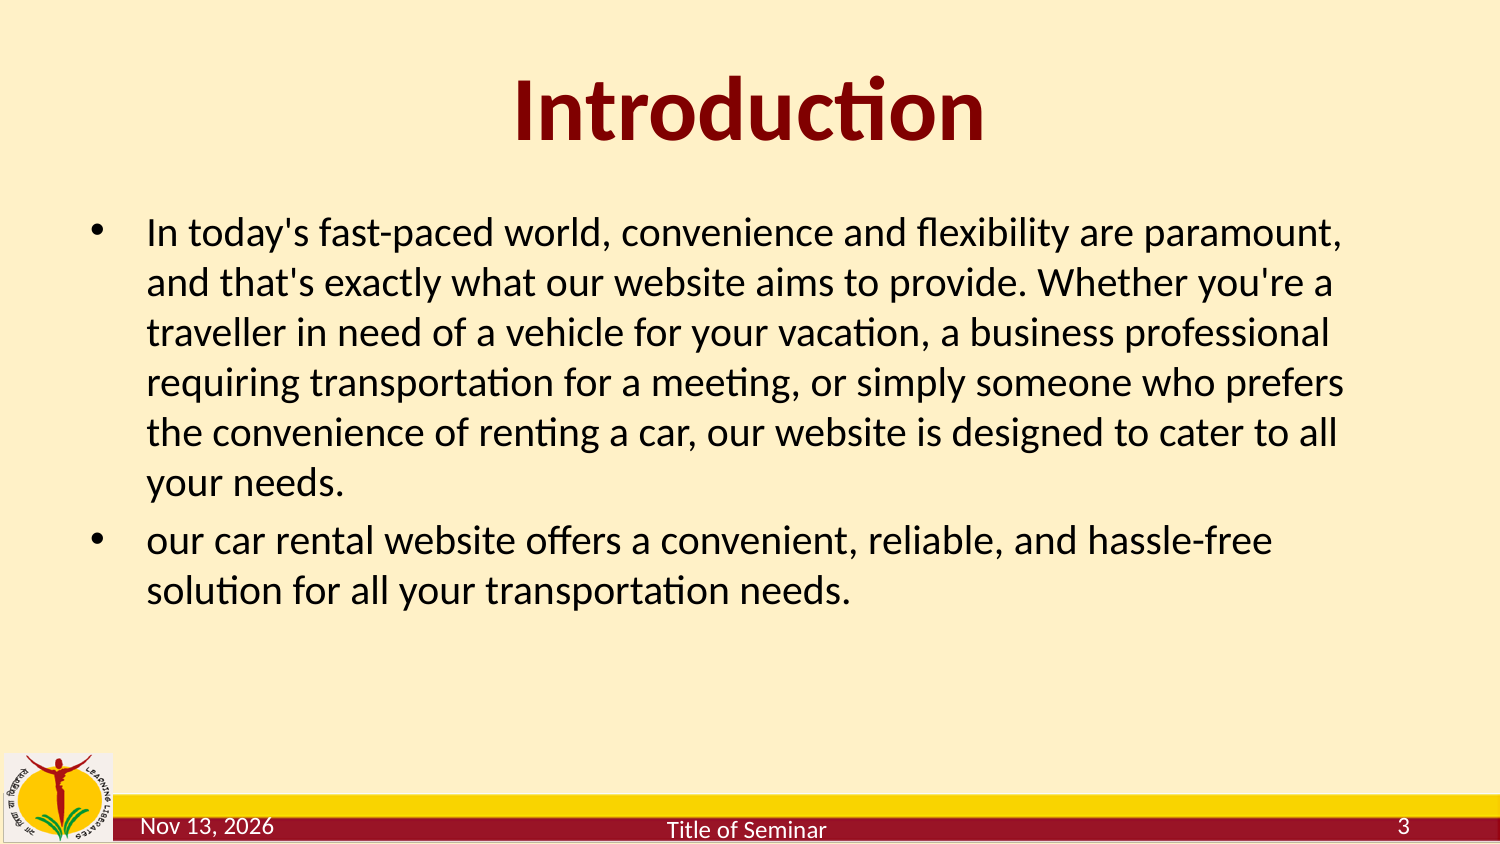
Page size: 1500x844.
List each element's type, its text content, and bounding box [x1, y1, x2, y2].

slide_number 30-May-23 [125, 806, 400, 844]
title Introduction [75, 33, 1425, 175]
list In today's fast-paced world, convenience and flexibility are paramount, and that's exactly what our website aims to provide. Whether you're a traveller in need of a vehicle for your vacation, a business professional requiring transportation for a meeting, or simply someone who prefers the convenience of renting a car, our website is designed to cater to all your needs. our car rental website offers a convenient, reliable, and hassle-free solution for all your transportation needs. [75, 196, 1425, 754]
footer Title of Seminar [425, 809, 1075, 844]
picture [2, 753, 1500, 844]
slide_number 3 [1237, 806, 1425, 844]
